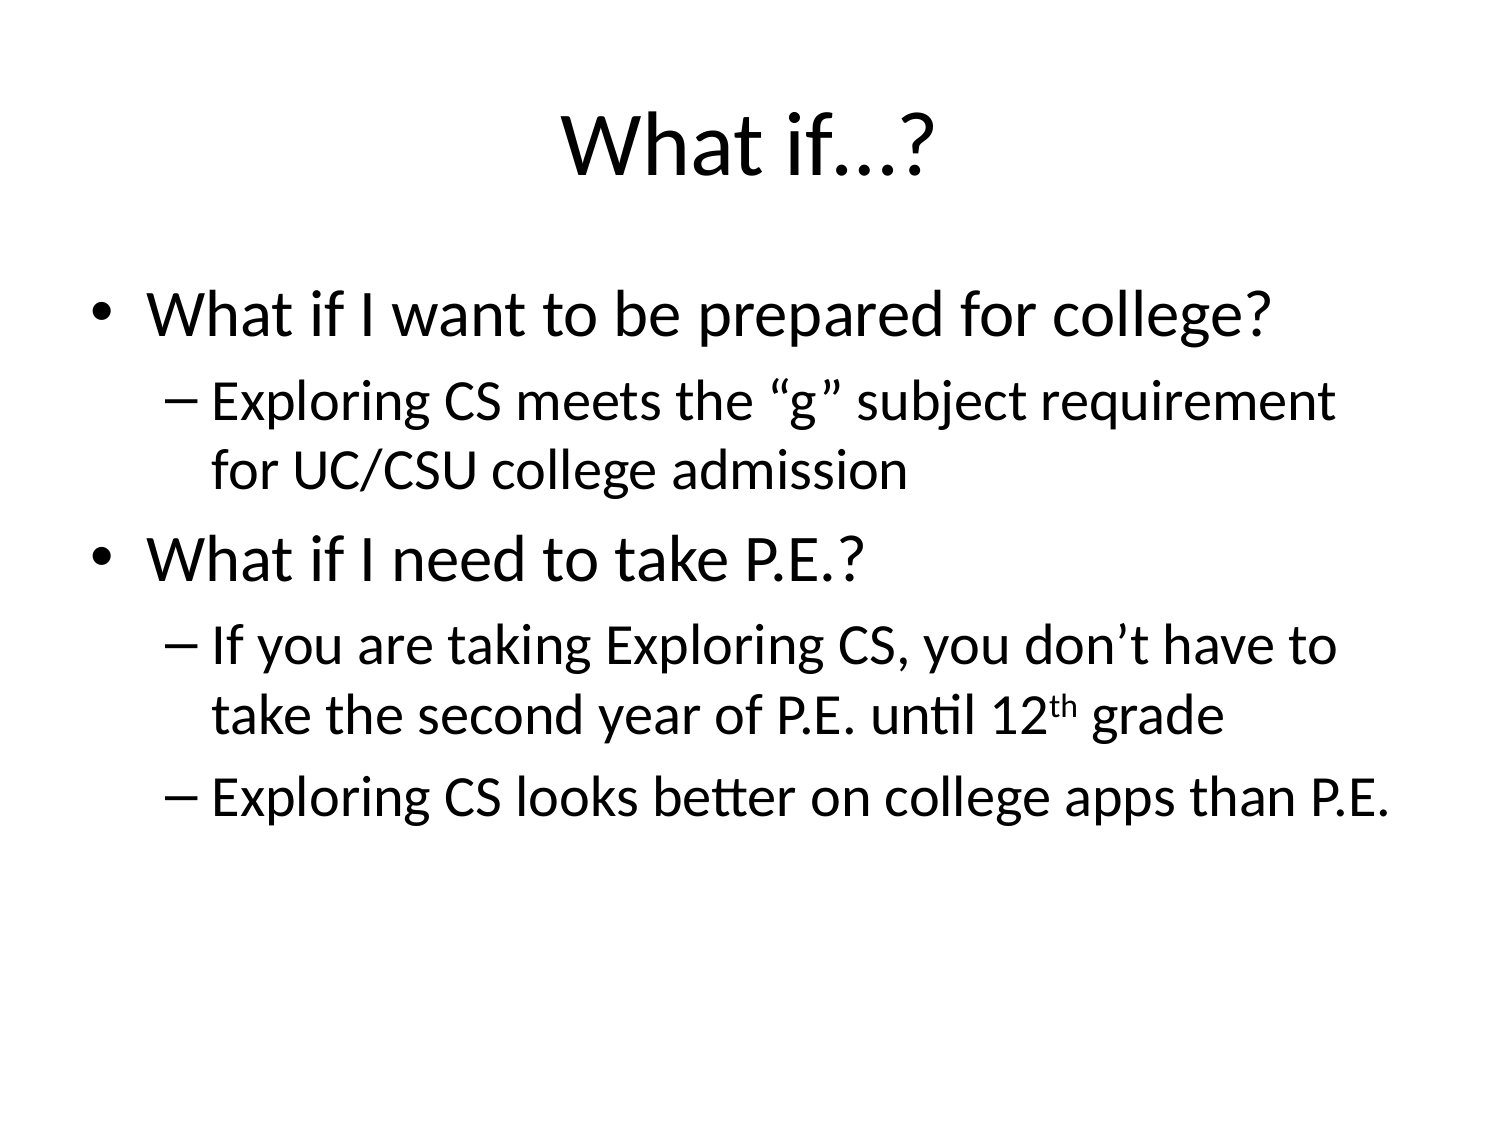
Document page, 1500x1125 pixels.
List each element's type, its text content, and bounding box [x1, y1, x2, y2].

title What if…? [75, 45, 1425, 233]
list What if I want to be prepared for college? Exploring CS meets the “g” subject requirement for UC/CSU college admission What if I need to take P.E.? If you are taking Exploring CS, you don’t have to take the second year of P.E. until 12th grade Exploring CS looks better on college apps than P.E. [75, 262, 1425, 1005]
